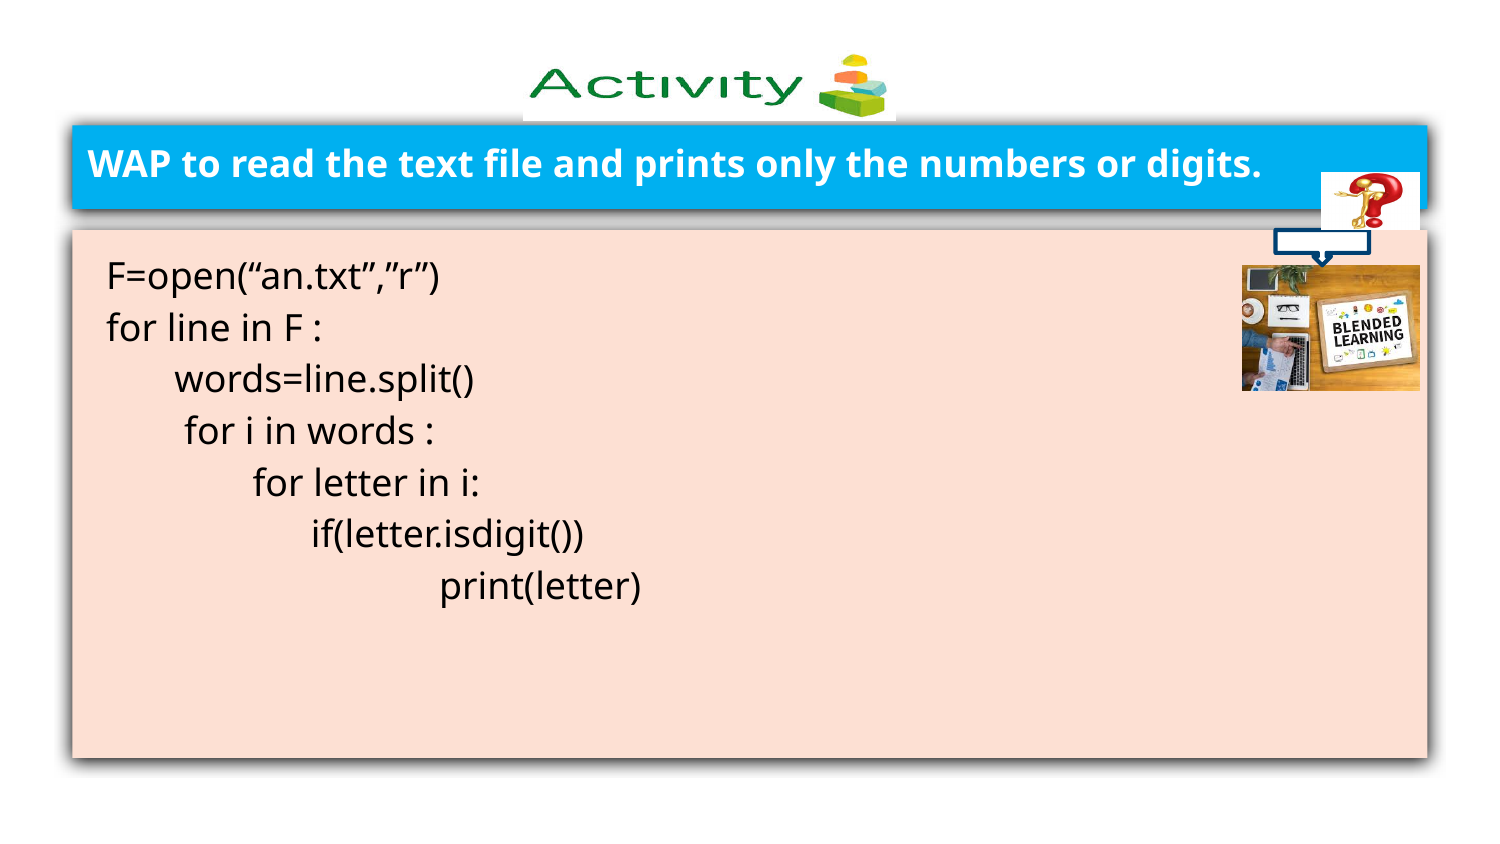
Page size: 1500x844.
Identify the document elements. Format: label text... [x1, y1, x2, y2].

text_box [1273, 227, 1372, 263]
title WAP to read the text file and prints only the numbers or digits. [72, 125, 1428, 209]
list F=open(“an.txt”,”r”) for line in F : words=line.split() for i in words : for letter in i: if(letter.isdigit()) print(letter) [72, 230, 1428, 758]
picture [1320, 173, 1421, 231]
picture [1242, 265, 1421, 392]
picture [523, 49, 896, 121]
